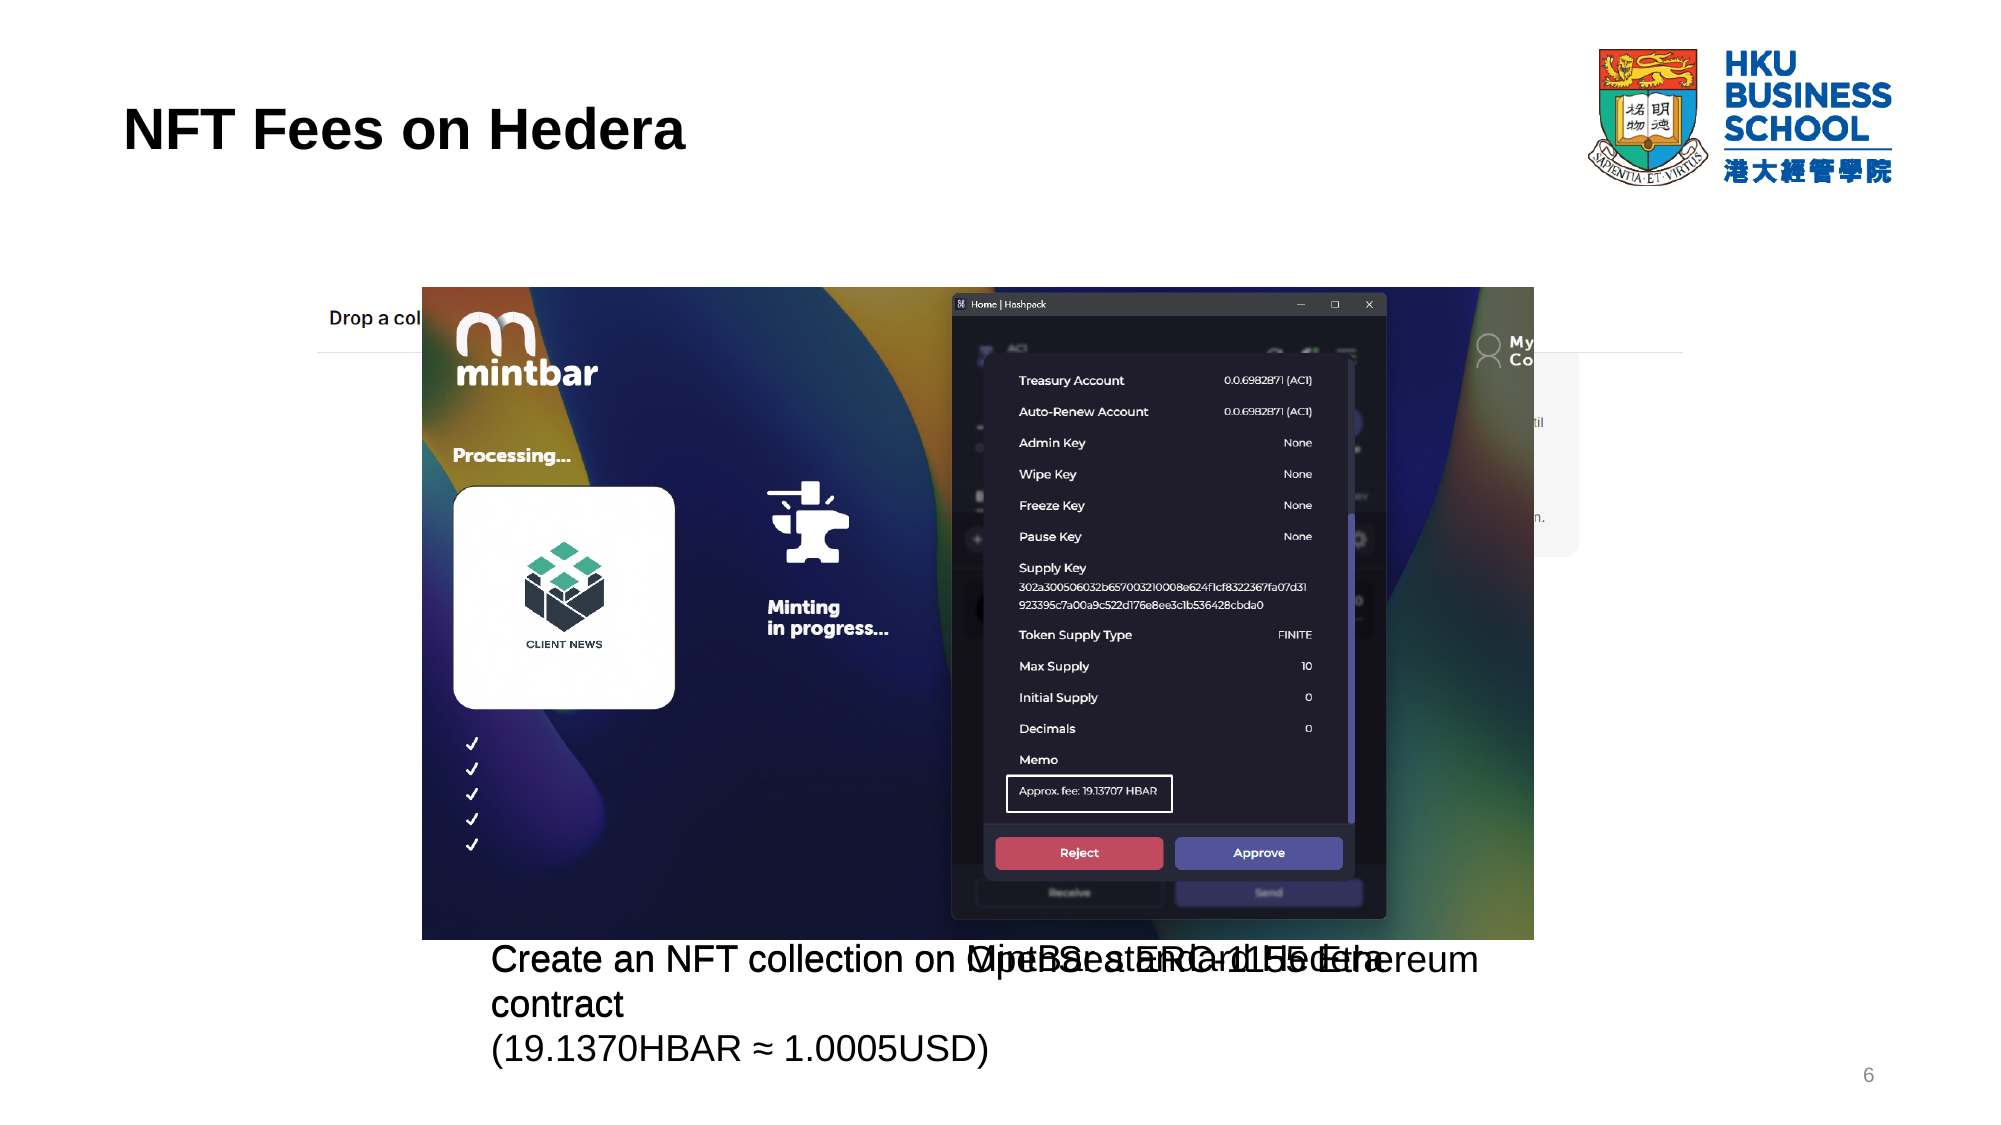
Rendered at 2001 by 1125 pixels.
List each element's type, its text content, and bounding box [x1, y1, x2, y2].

title NFT Fees on Hedera [108, 21, 1890, 169]
slide_number 6 [1289, 1051, 1890, 1097]
picture [317, 287, 1683, 940]
text_box Create an NFT collection on MintBar standard Hedera contract (19.1370HBAR ≈ 1.0005USD) [476, 940, 1524, 1076]
picture [1588, 49, 1892, 186]
